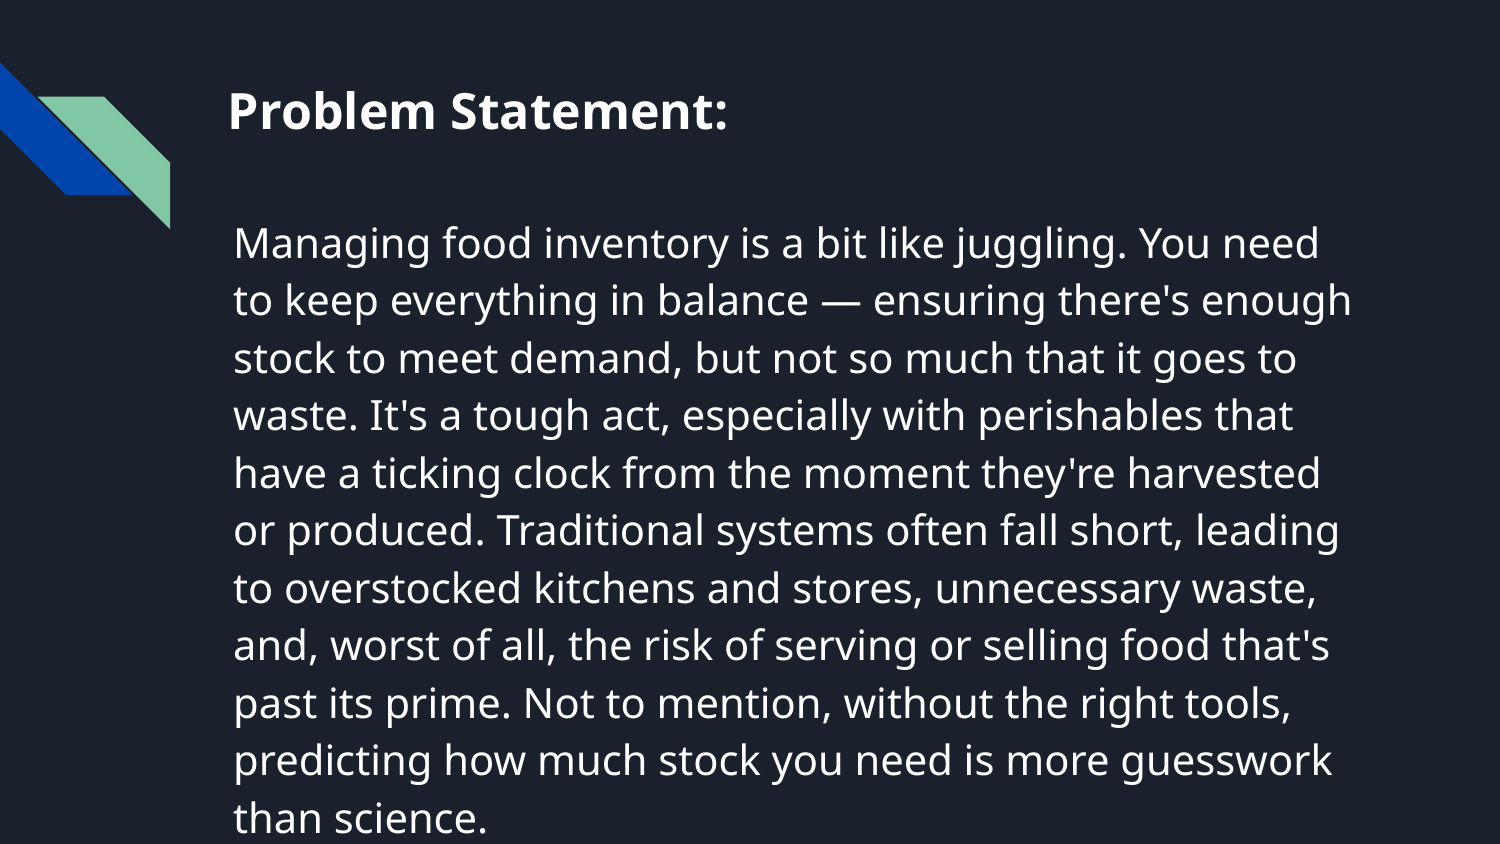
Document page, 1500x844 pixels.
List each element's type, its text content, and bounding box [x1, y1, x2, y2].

list Managing food inventory is a bit like juggling. You need to keep everything in balance — ensuring there's enough stock to meet demand, but not so much that it goes to waste. It's a tough act, especially with perishables that have a ticking clock from the moment they're harvested or produced. Traditional systems often fall short, leading to overstocked kitchens and stores, unnecessary waste, and, worst of all, the risk of serving or selling food that's past its prime. Not to mention, without the right tools, predicting how much stock you need is more guesswork than science. [218, 193, 1373, 672]
title Problem Statement: [212, 64, 1368, 215]
